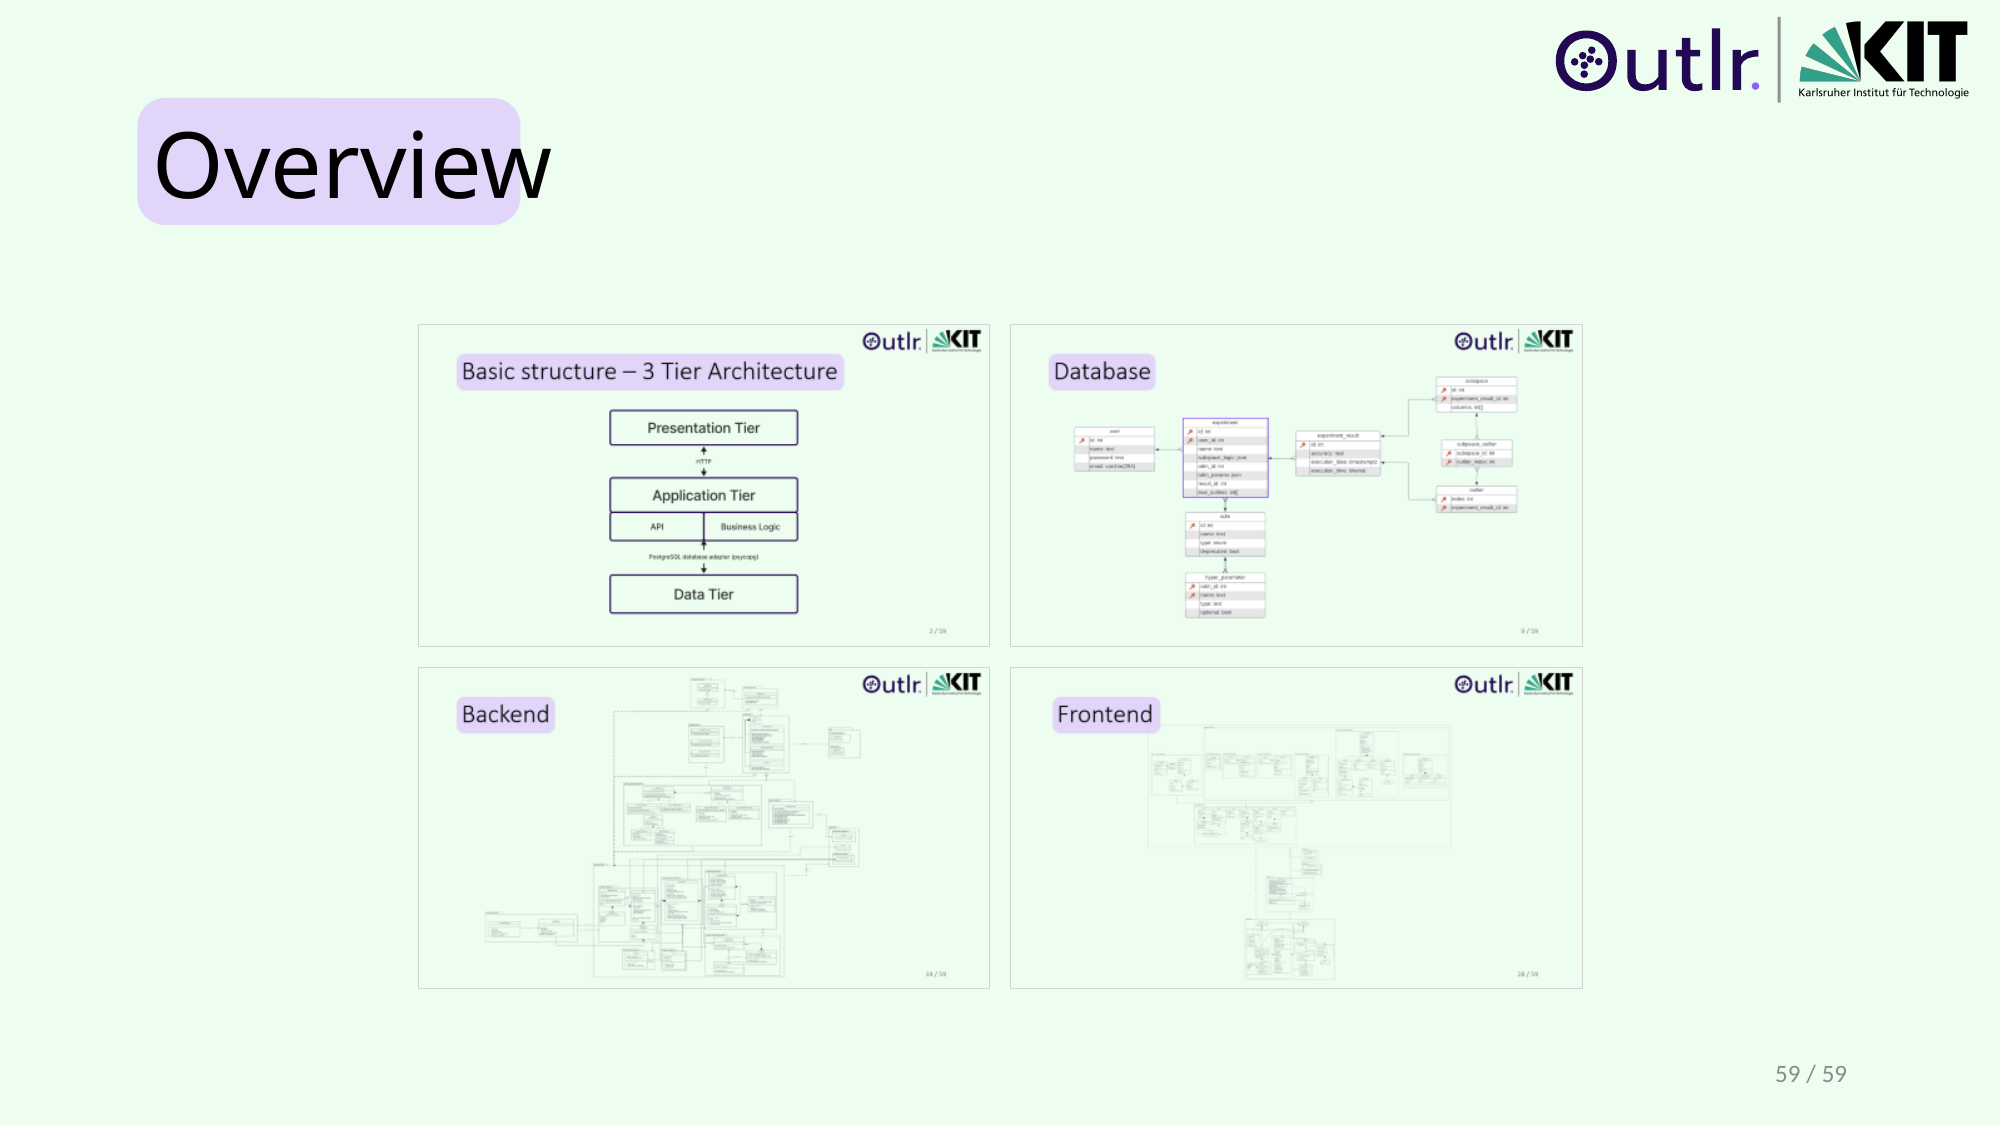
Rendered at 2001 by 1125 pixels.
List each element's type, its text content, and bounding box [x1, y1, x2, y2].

picture [419, 668, 989, 988]
picture [1011, 668, 1582, 988]
picture [1798, 17, 1970, 103]
title Overview [137, 59, 1863, 278]
picture [1011, 325, 1582, 646]
slide_number 59 / 59 [1412, 1042, 1863, 1103]
picture [419, 325, 989, 646]
